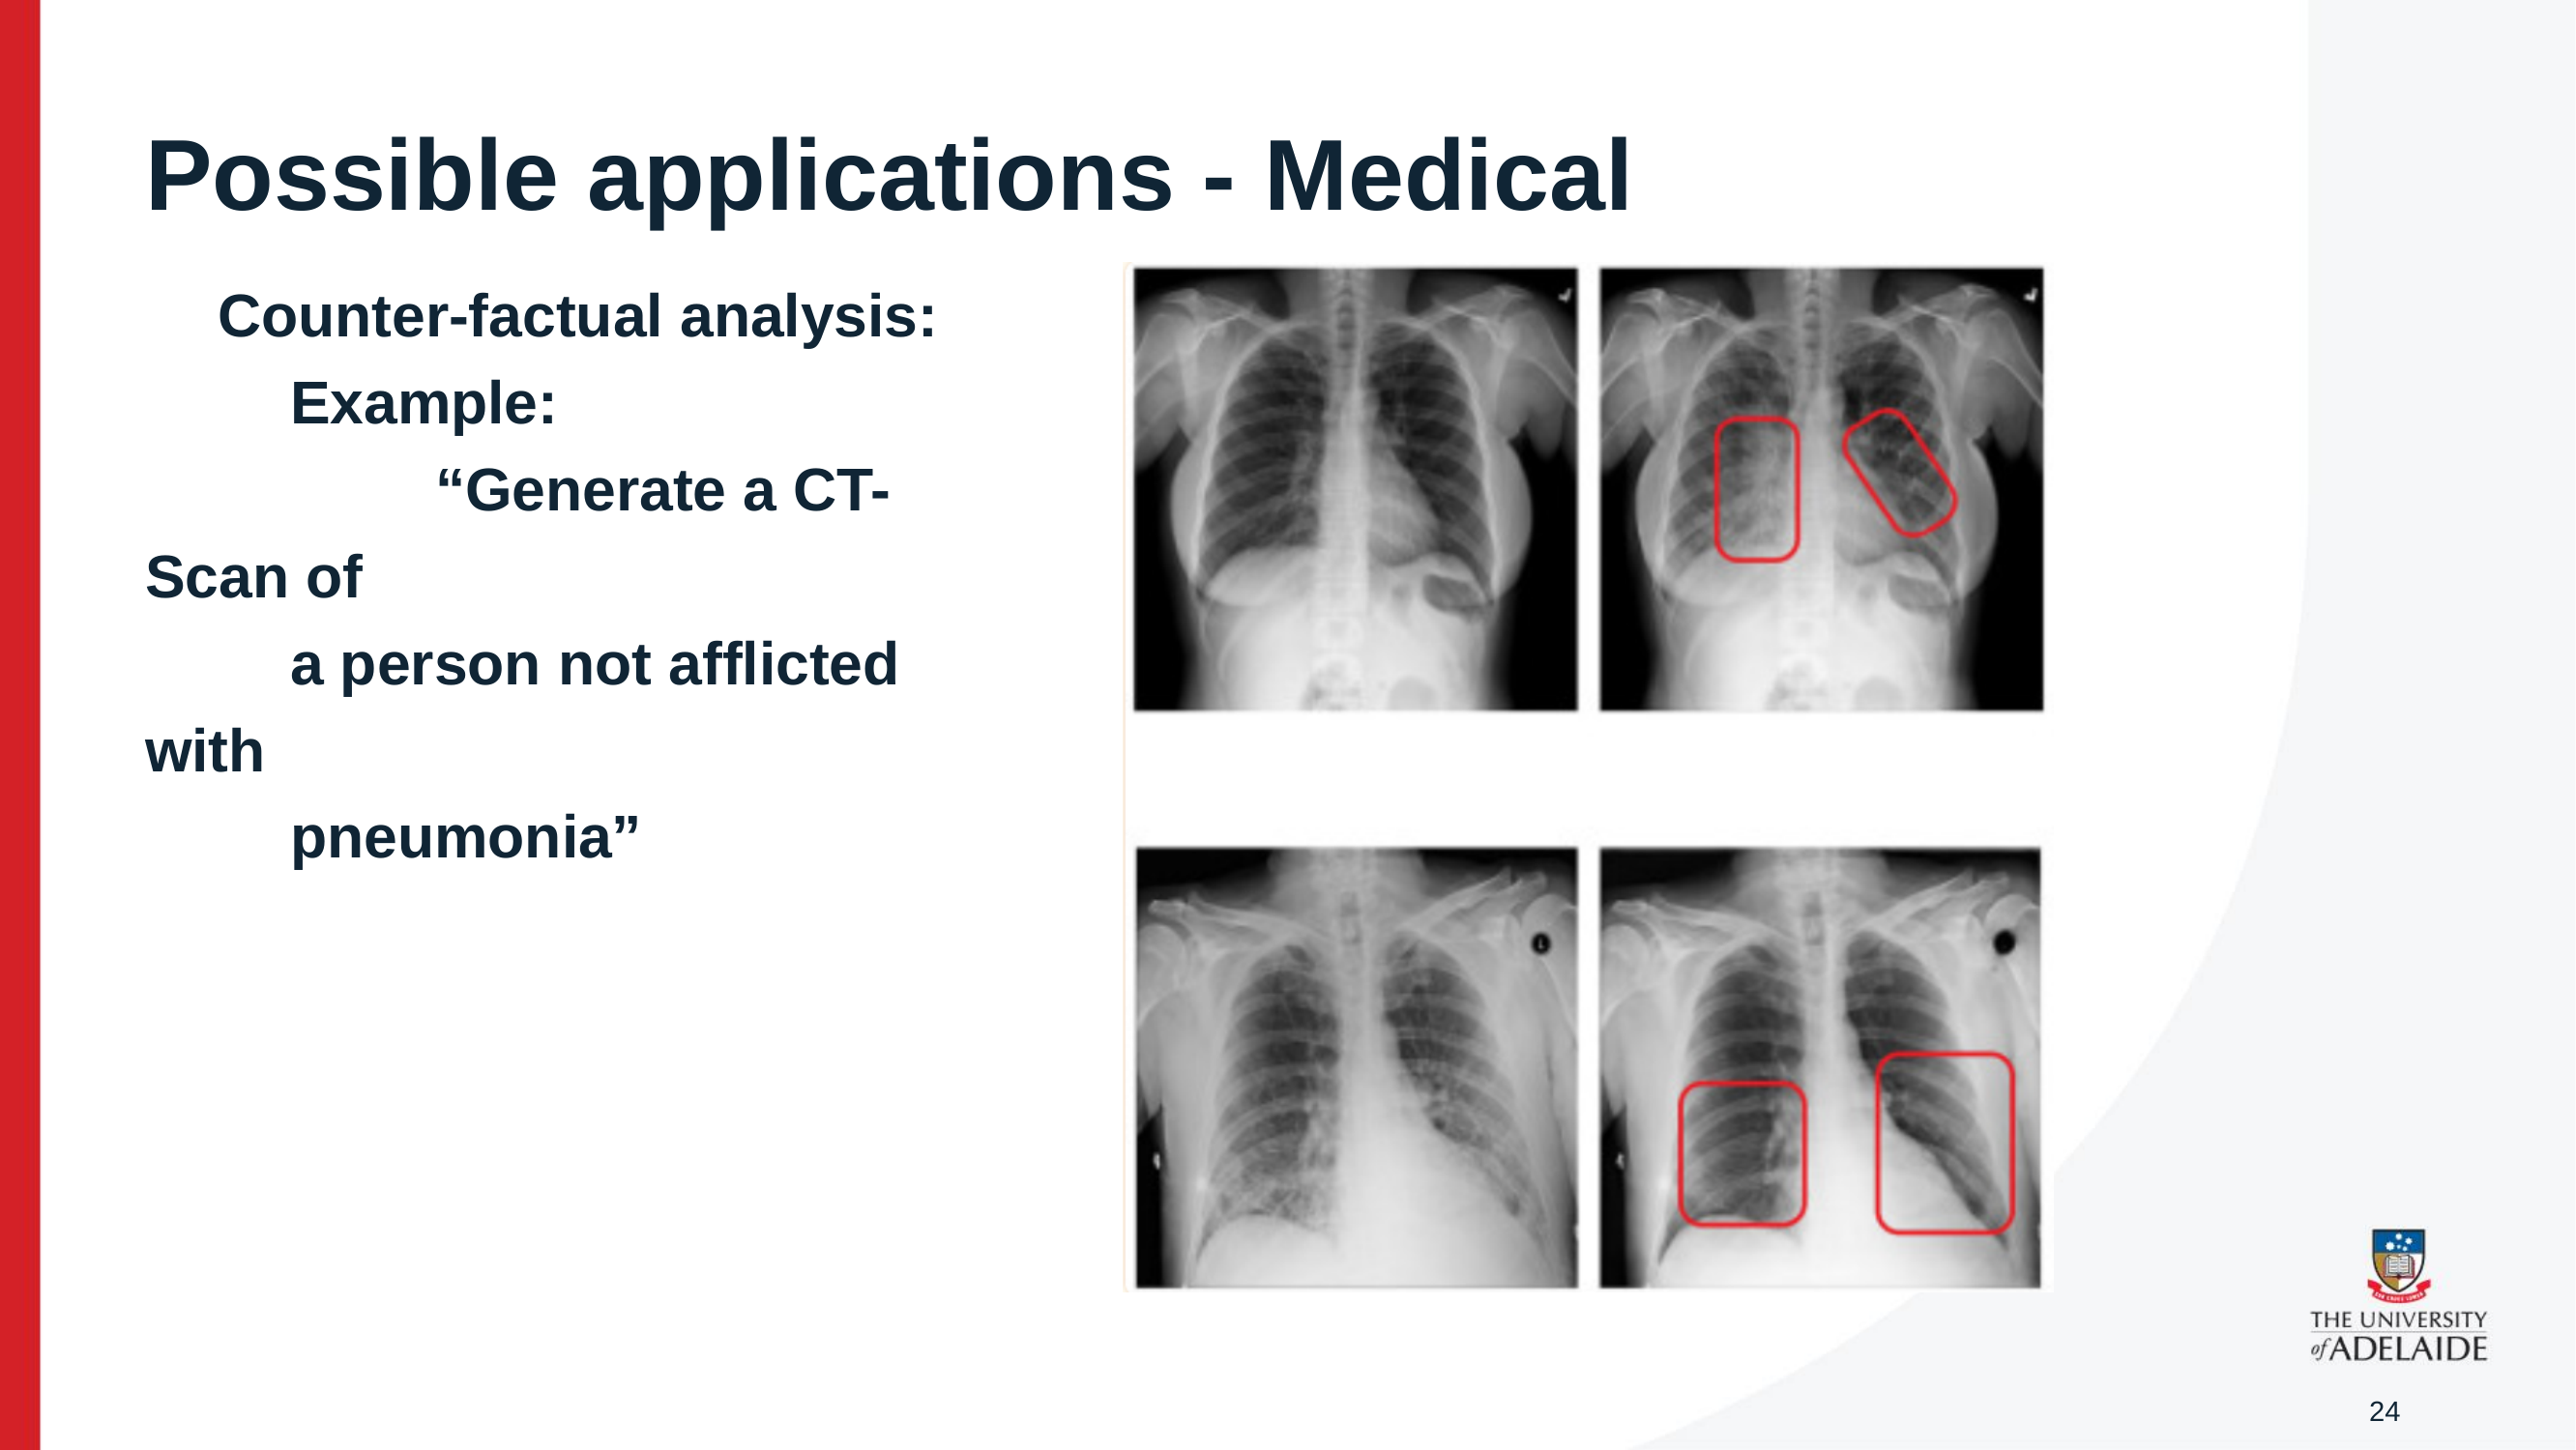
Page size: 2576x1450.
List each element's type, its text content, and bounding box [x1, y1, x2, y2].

slide_number ‹#› [1821, 1393, 2401, 1448]
list Counter-factual analysis: Example: “Generate a CT-Scan of a person not afflicted with pneumonia” [145, 262, 1024, 1336]
title Possible applications - Medical [145, 85, 2401, 263]
picture [0, 0, 2576, 1450]
